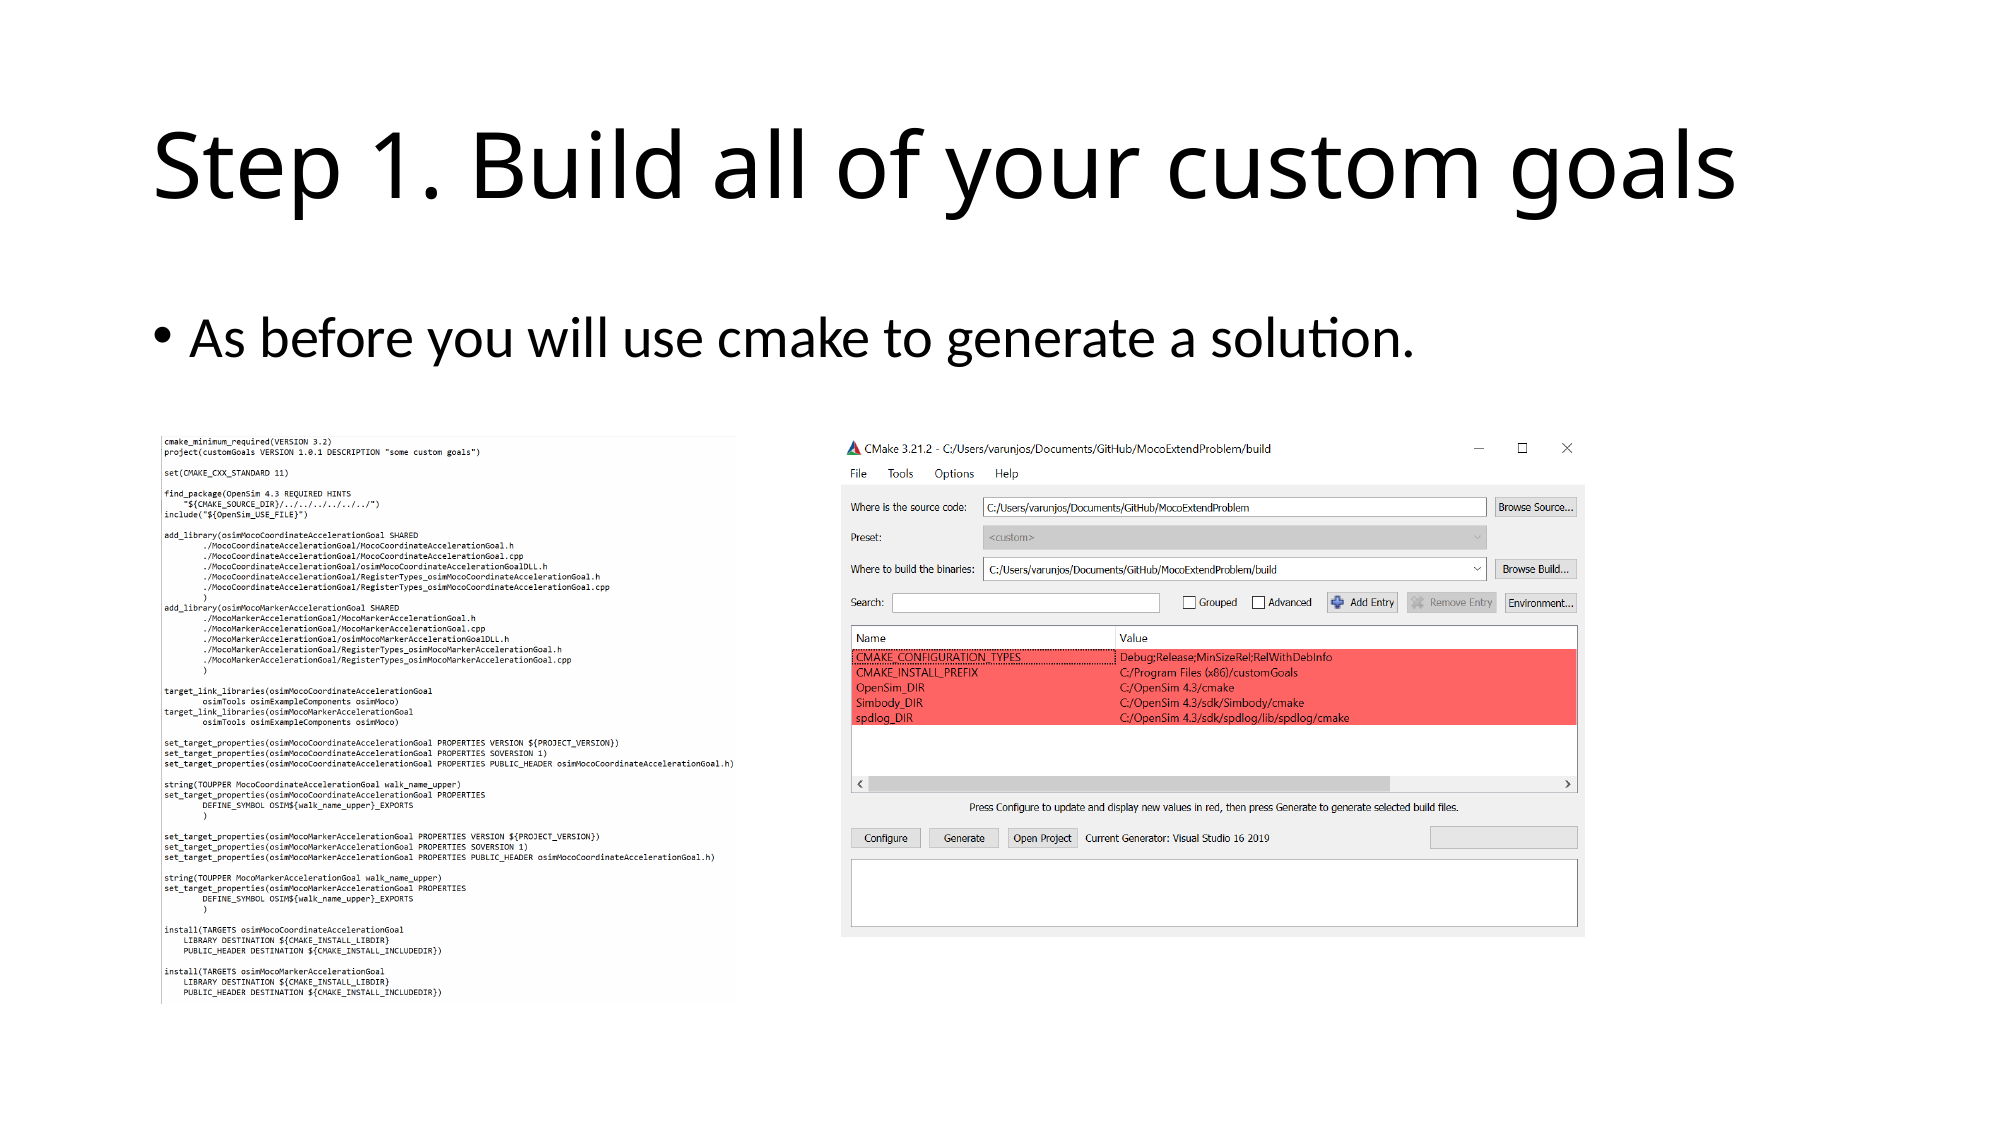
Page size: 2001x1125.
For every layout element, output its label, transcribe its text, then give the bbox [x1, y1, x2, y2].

title Step 1. Build all of your custom goals [137, 59, 1863, 278]
picture [841, 436, 1585, 937]
picture [161, 436, 736, 1004]
list As before you will use cmake to generate a solution. [137, 299, 1863, 1014]
